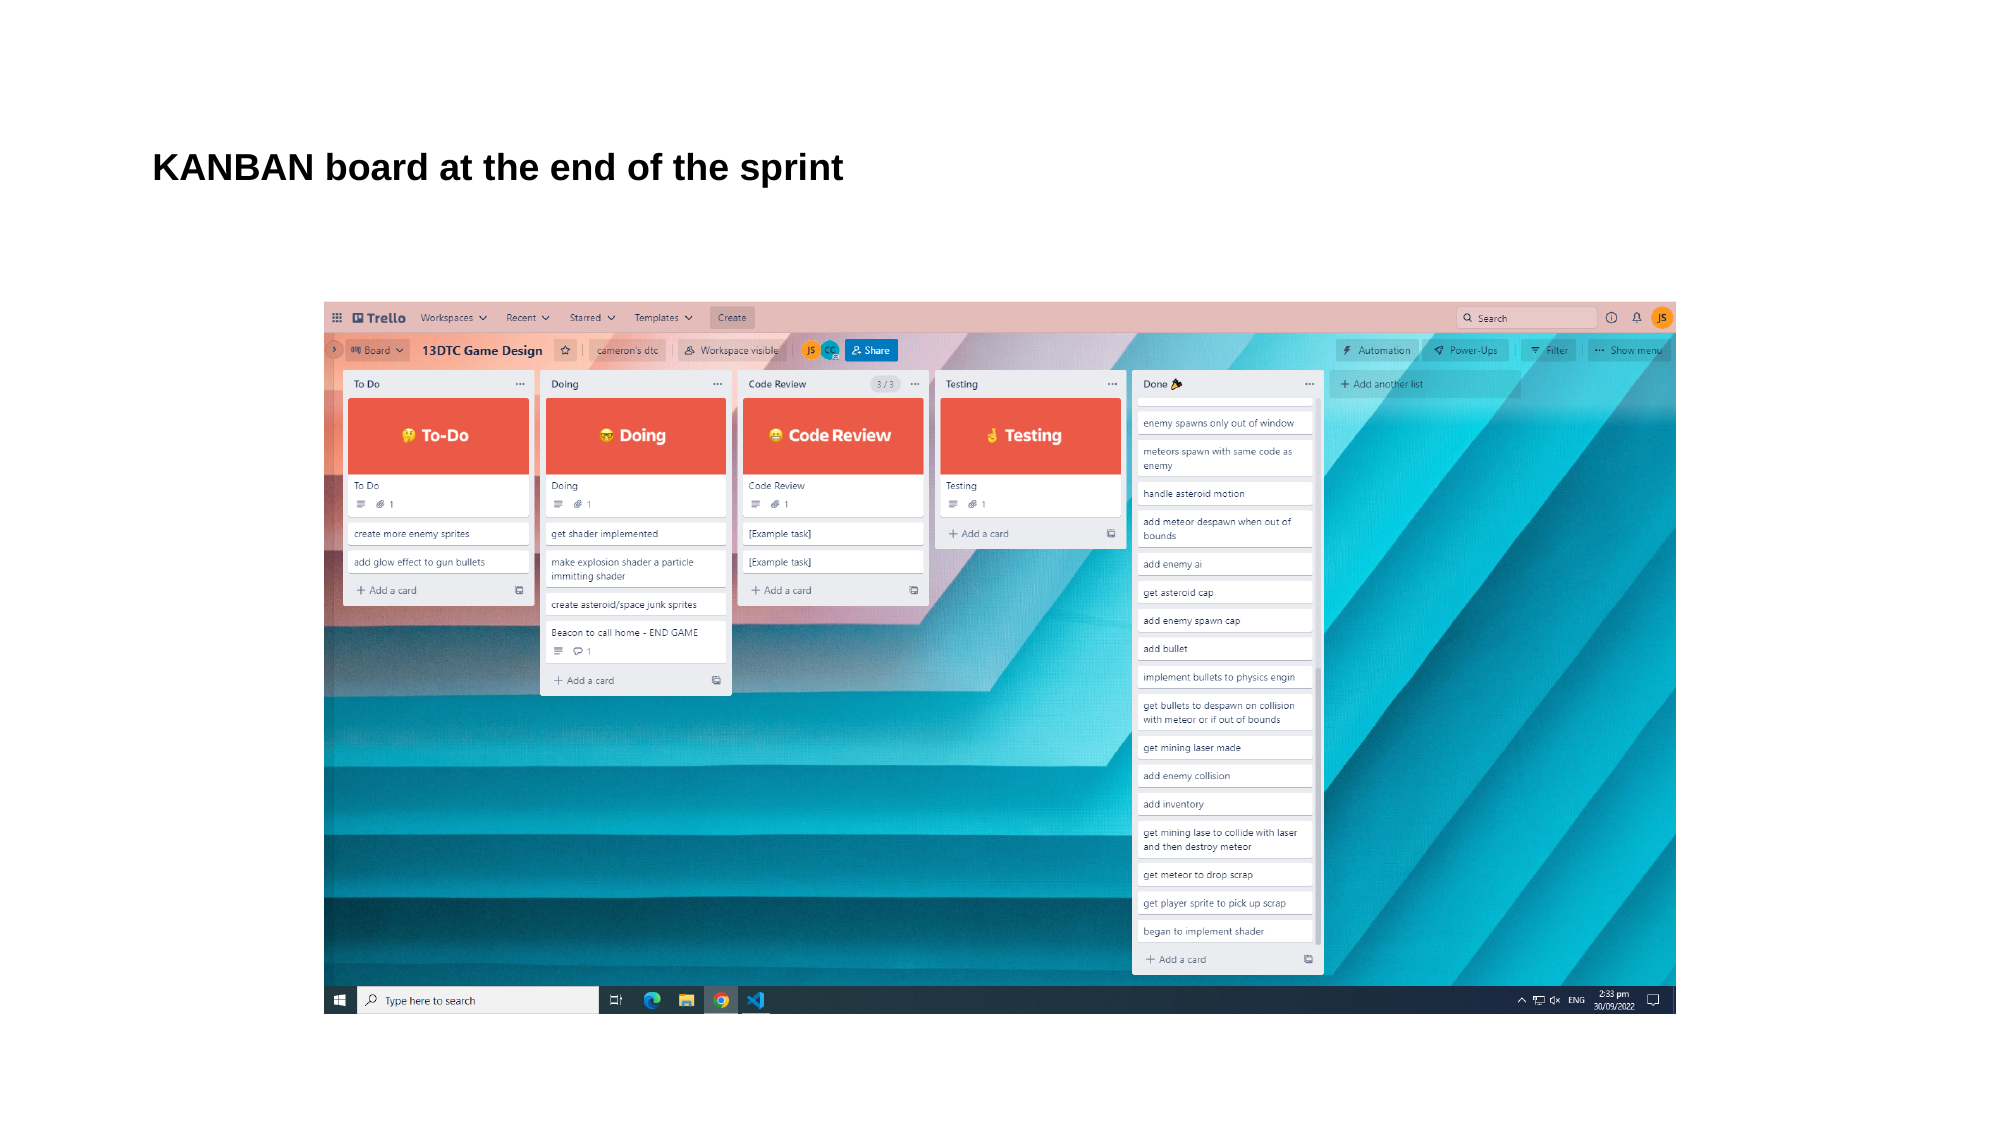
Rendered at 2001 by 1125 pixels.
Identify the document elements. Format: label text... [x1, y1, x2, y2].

title KANBAN board at the end of the sprint [137, 59, 1863, 278]
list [324, 299, 1676, 1014]
